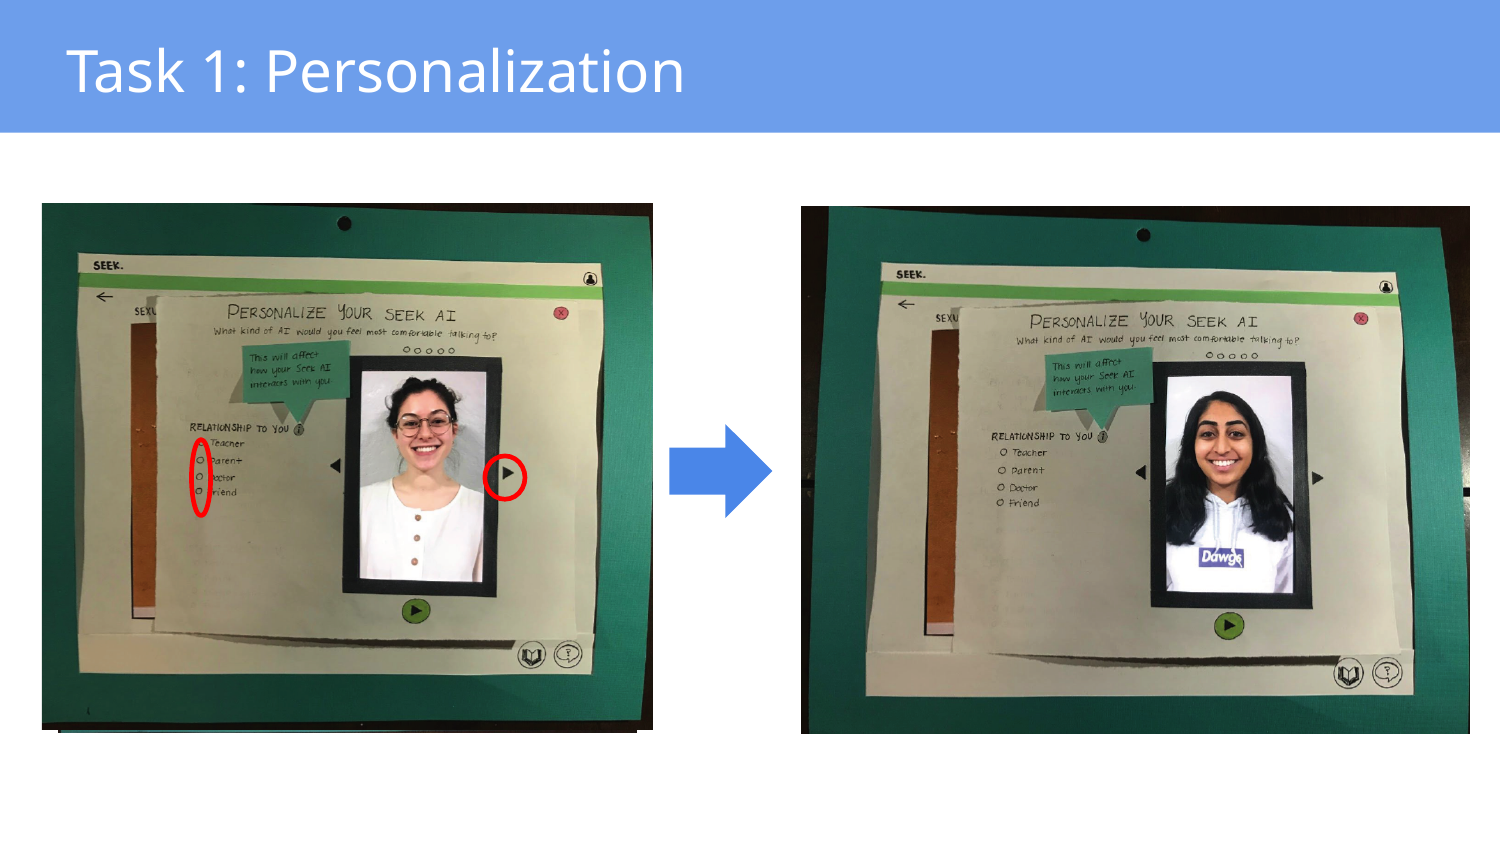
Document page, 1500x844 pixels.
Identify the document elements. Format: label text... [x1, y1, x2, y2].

picture [801, 206, 1471, 734]
text_box Task 1: Personalization [51, 19, 1449, 114]
picture [41, 203, 654, 734]
text_box [0, 0, 1500, 133]
text_box [669, 424, 773, 519]
